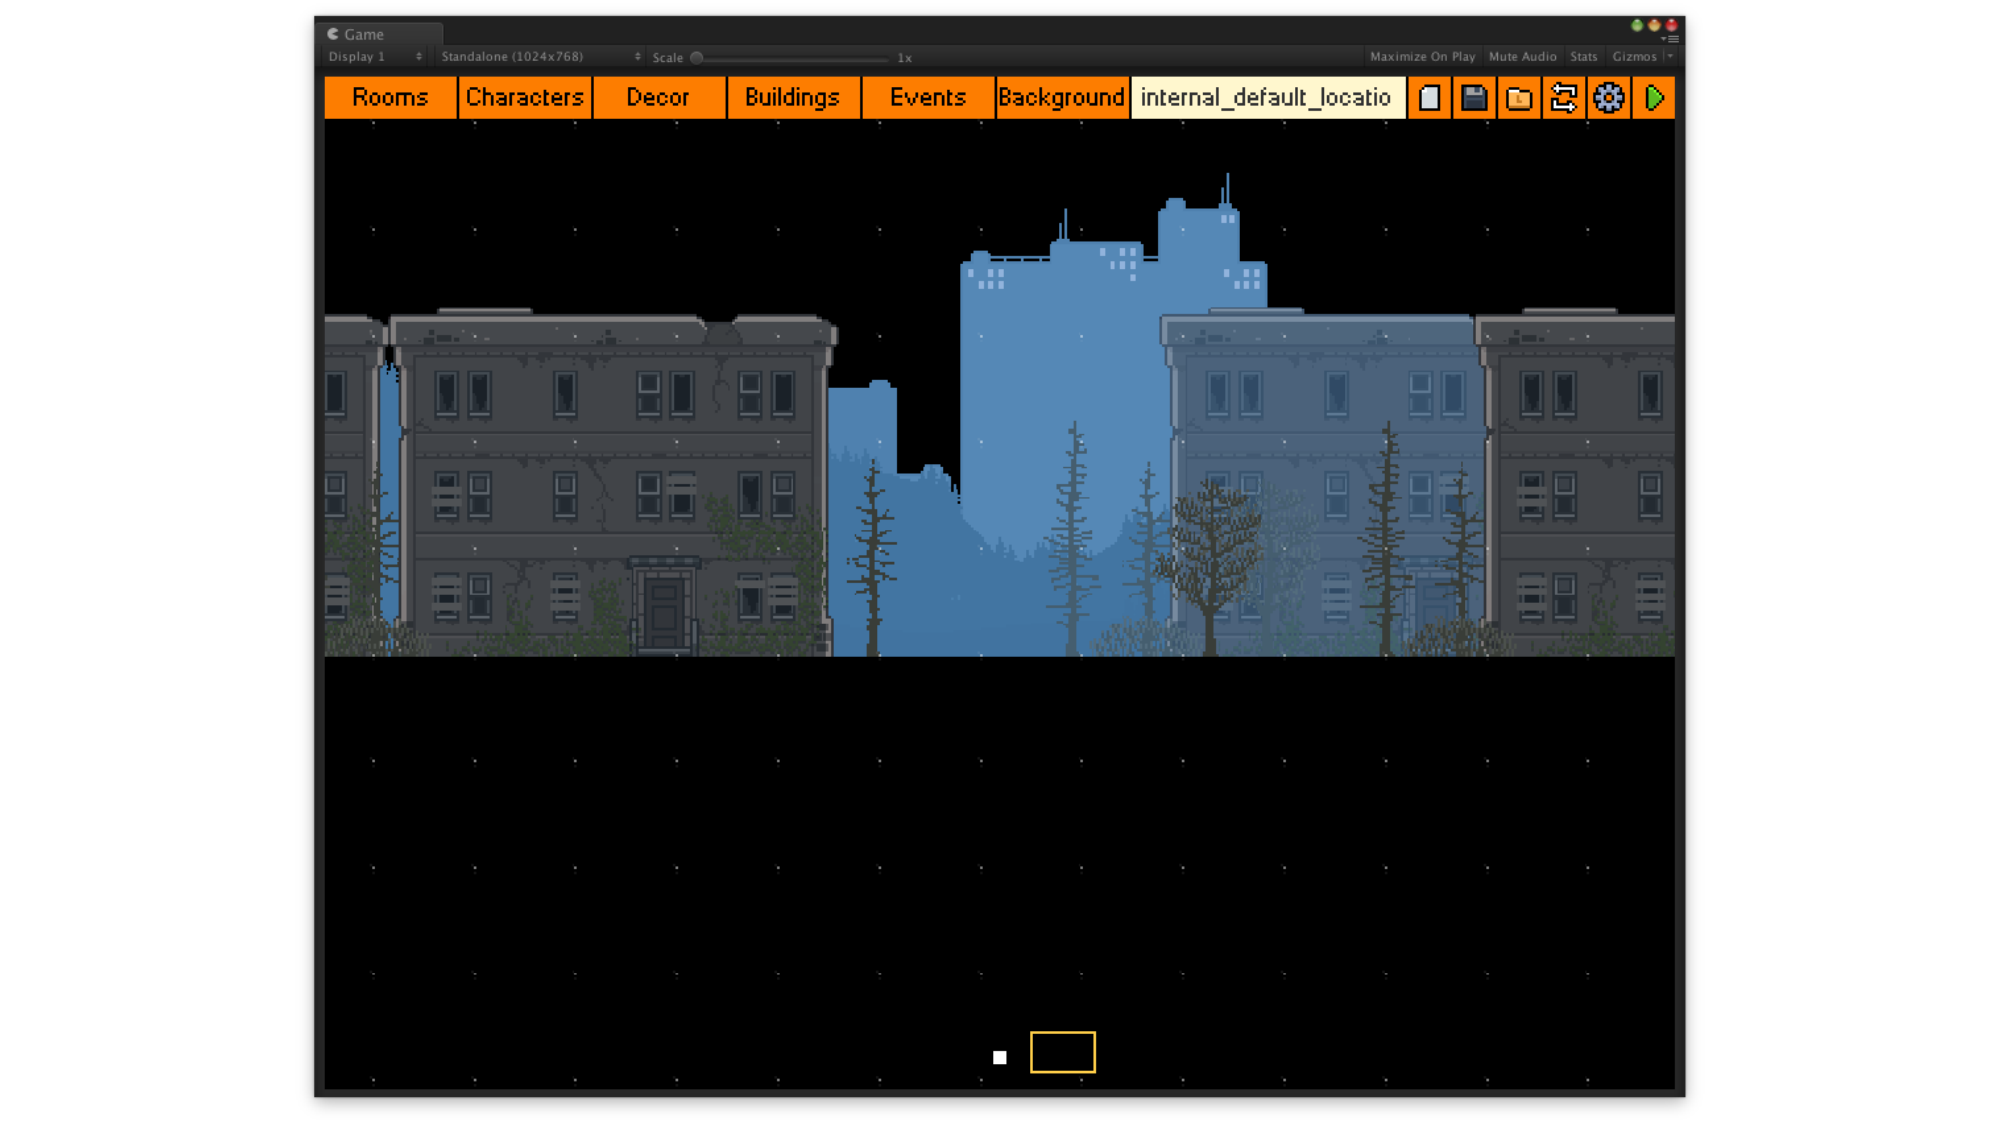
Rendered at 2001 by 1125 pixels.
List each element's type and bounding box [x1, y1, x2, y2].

picture [292, 0, 1708, 1125]
